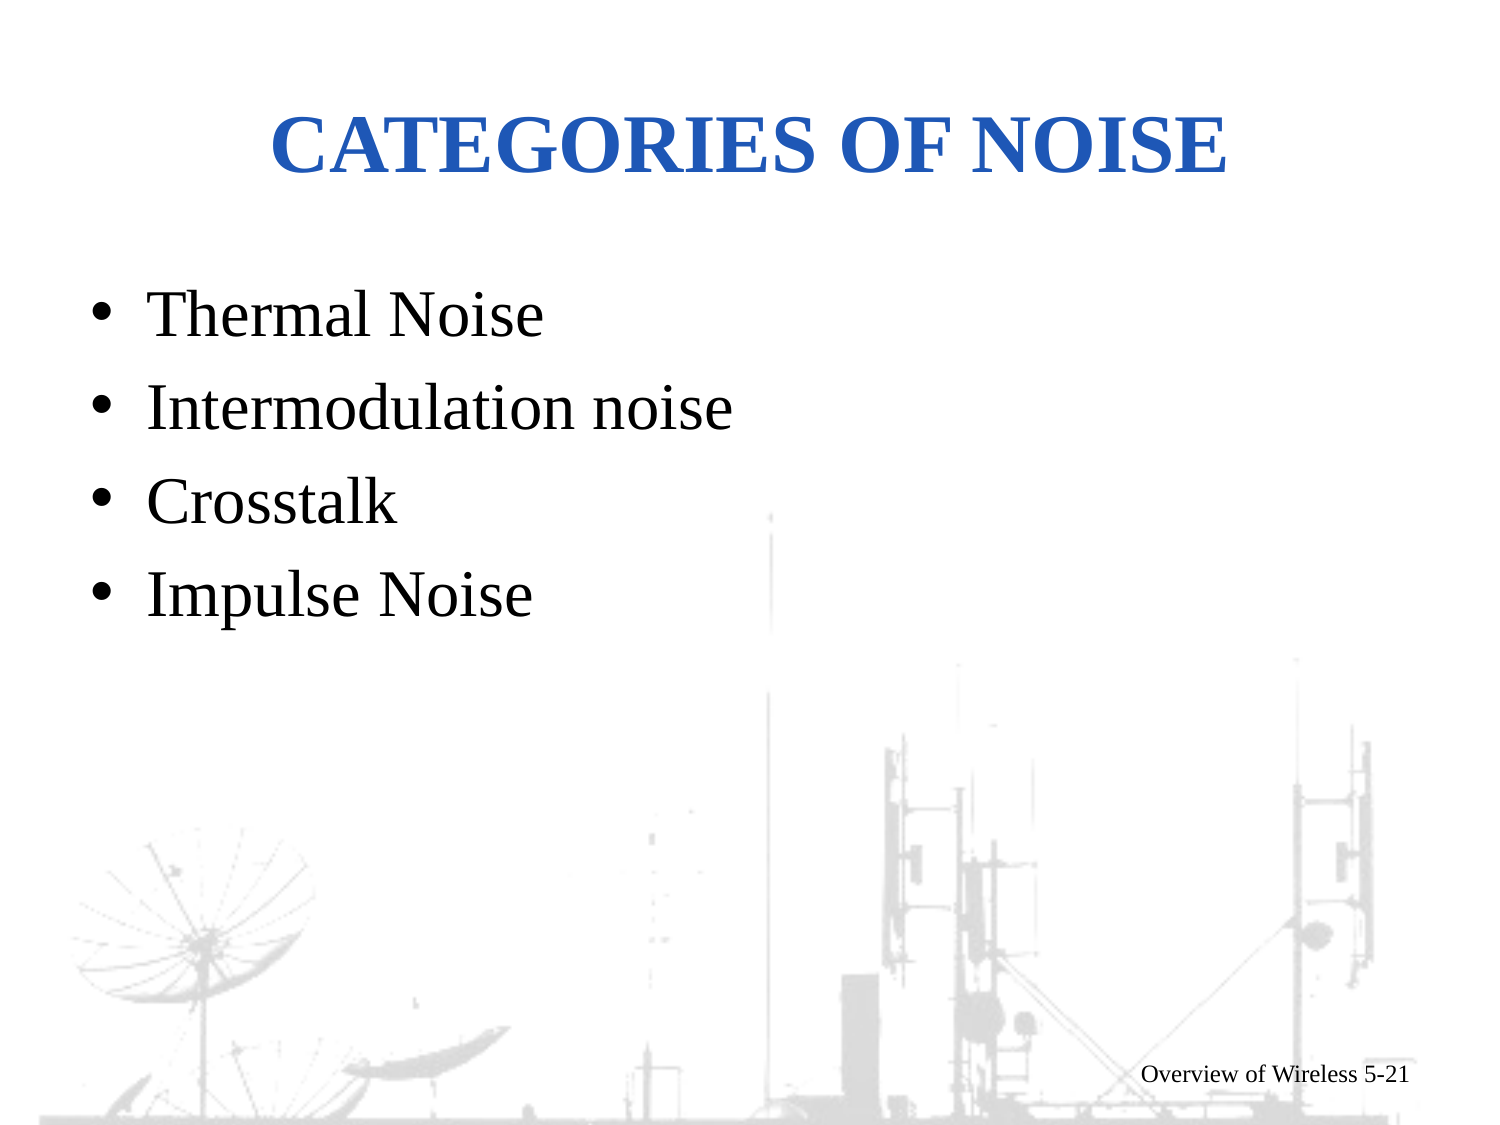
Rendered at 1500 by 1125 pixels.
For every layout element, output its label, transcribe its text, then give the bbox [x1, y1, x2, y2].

title Categories of Noise [75, 45, 1425, 233]
list Thermal Noise Intermodulation noise Crosstalk Impulse Noise [75, 262, 1425, 1005]
slide_number Overview of Wireless 5-21 [893, 1042, 1425, 1103]
